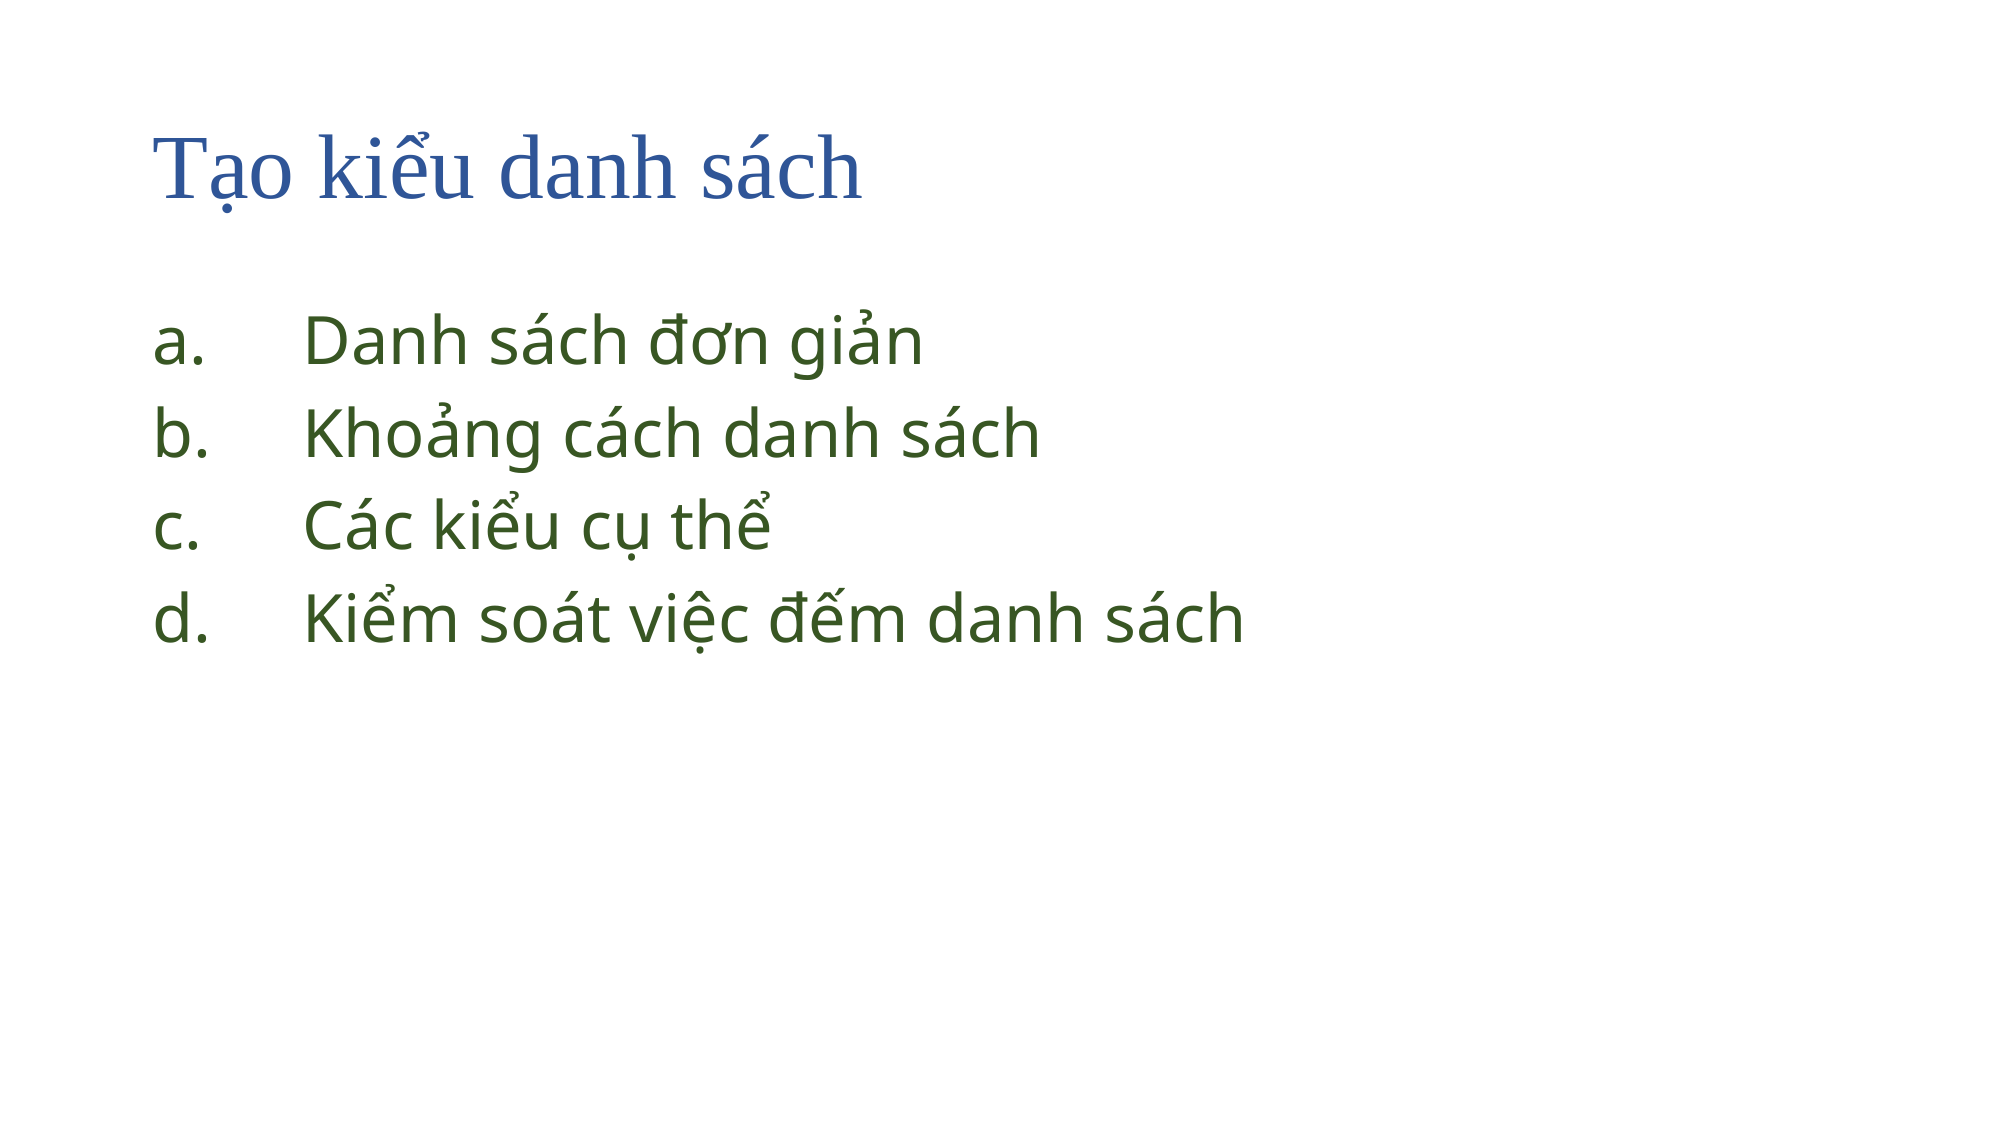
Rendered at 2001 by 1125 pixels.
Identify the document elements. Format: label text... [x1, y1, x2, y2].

title Tạo kiểu danh sách [137, 59, 1863, 278]
list a. Danh sách đơn giản b. Khoảng cách danh sách c. Các kiểu cụ thể d. Kiểm soát việc đếm danh sách [137, 299, 1863, 1014]
